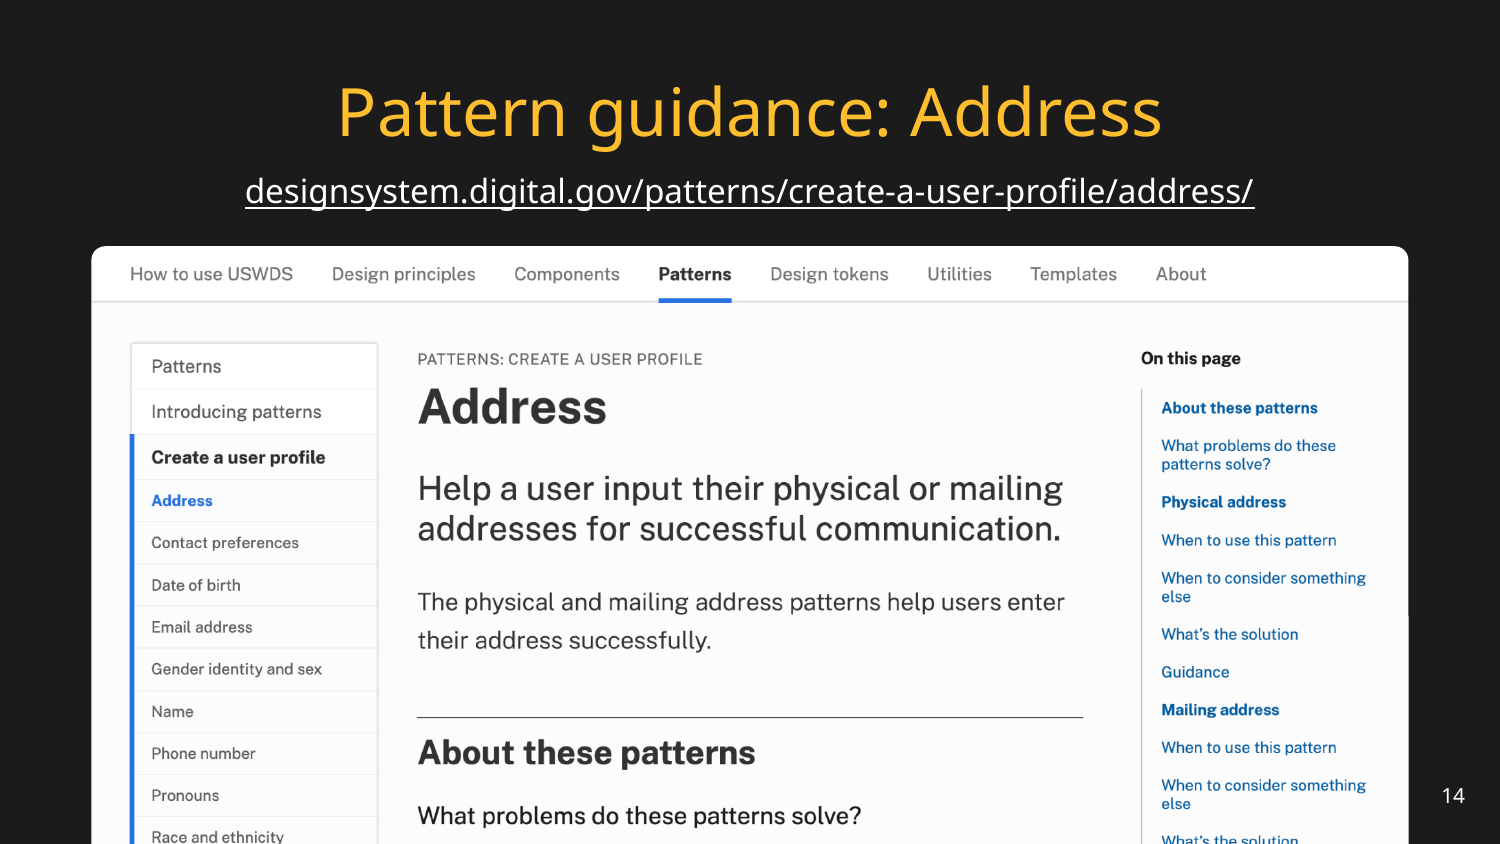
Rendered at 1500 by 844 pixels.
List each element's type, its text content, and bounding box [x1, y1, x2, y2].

title Pattern guidance: Address [51, 54, 1449, 149]
slide_number 14 [1414, 764, 1480, 830]
list designsystem.digital.gov/patterns/create-a-user-profile/address/ [0, 155, 1500, 235]
picture [91, 245, 1409, 844]
